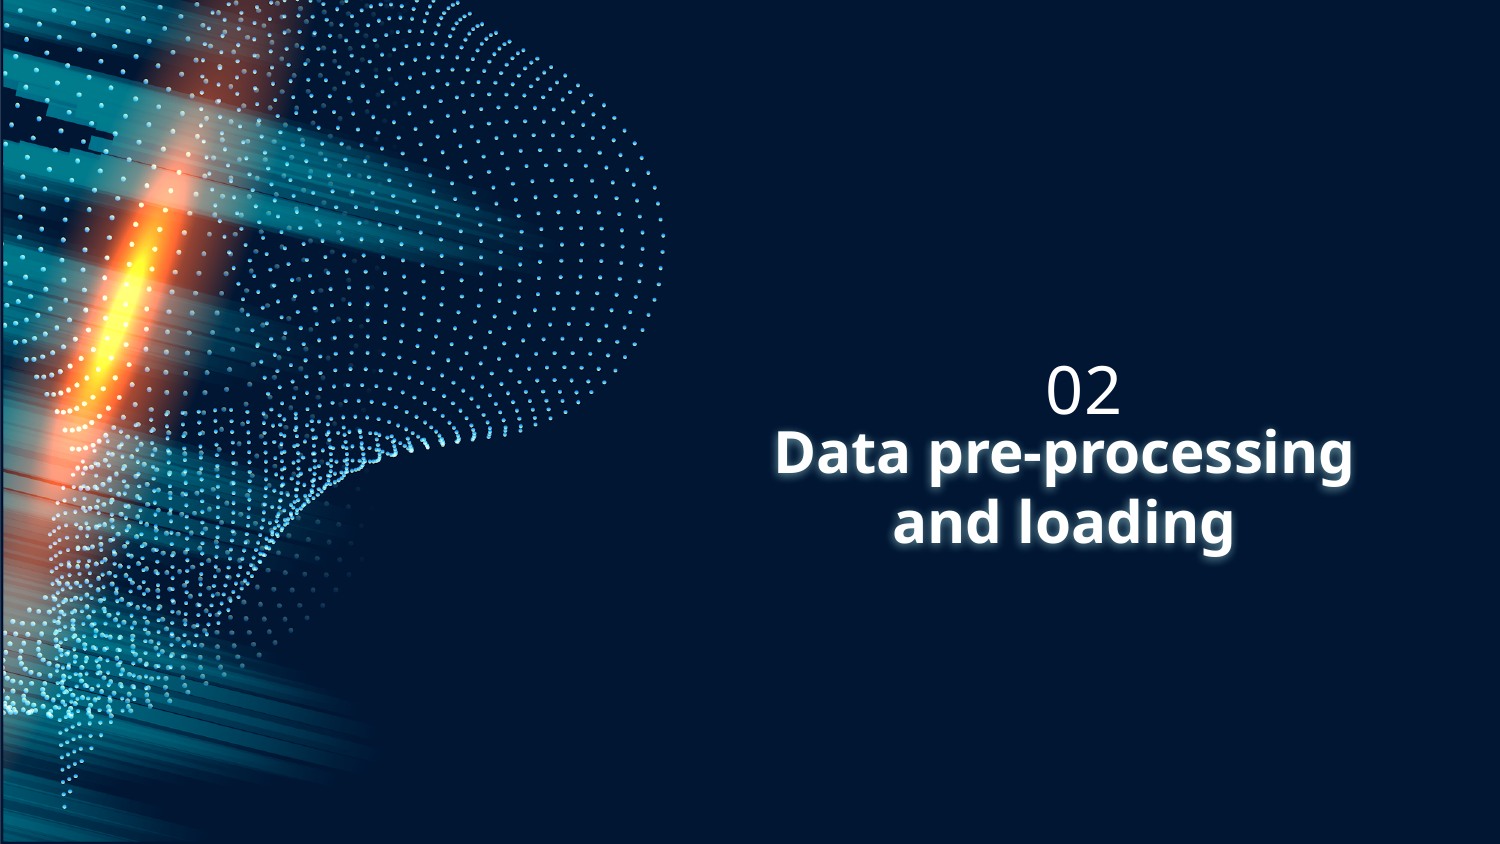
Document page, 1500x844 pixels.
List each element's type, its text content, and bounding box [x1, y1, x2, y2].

text_box 02 [741, 311, 1138, 465]
picture [0, 0, 1500, 844]
title Data pre-processing and loading [702, 464, 1427, 571]
